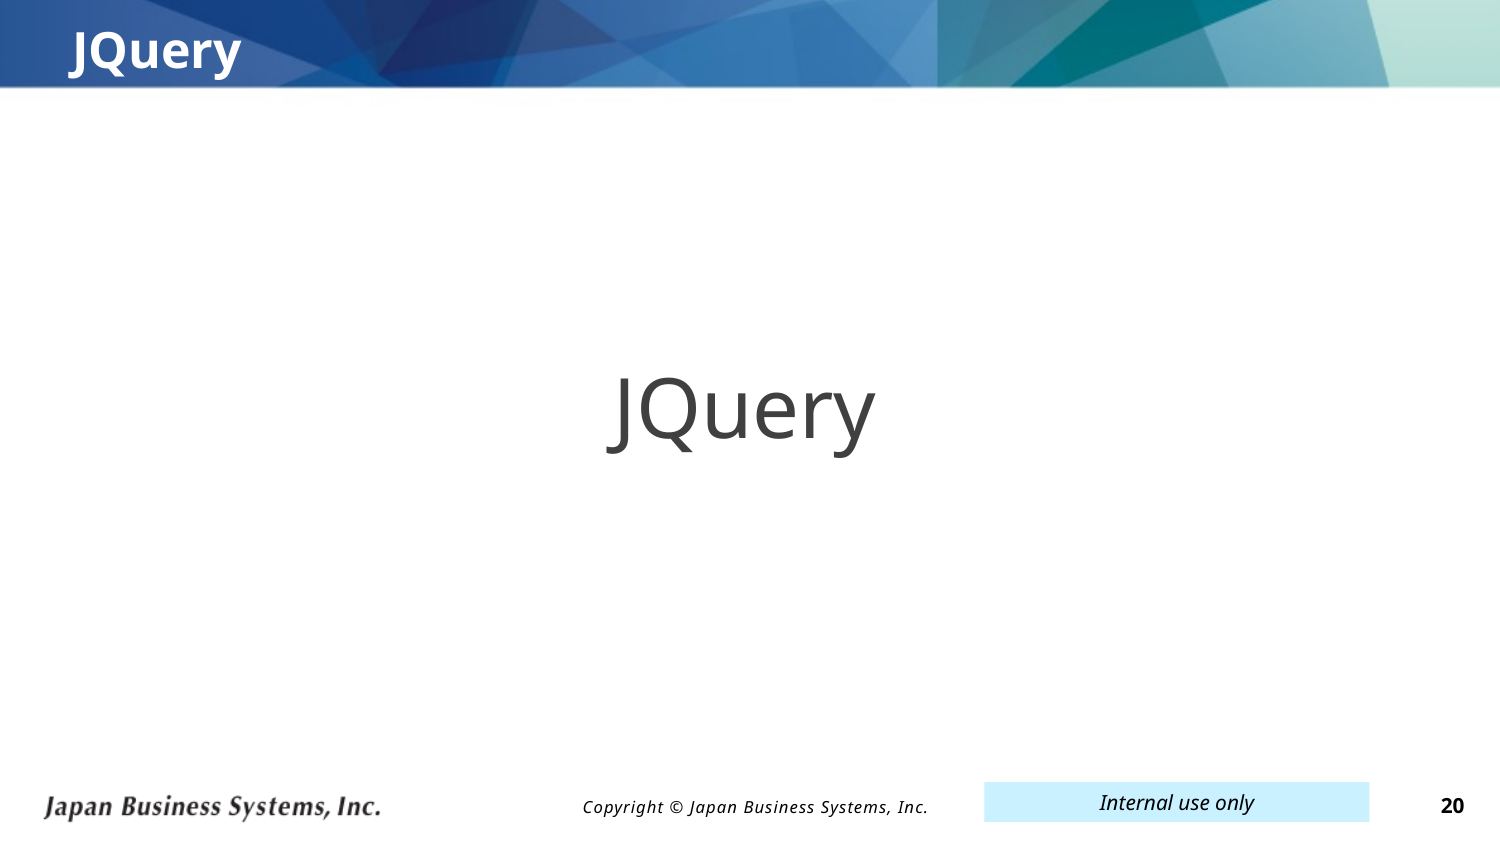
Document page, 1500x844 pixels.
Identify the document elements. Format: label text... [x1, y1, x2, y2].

title JQuery [57, 10, 1441, 79]
picture [0, 0, 1500, 844]
list JQuery [598, 348, 931, 447]
